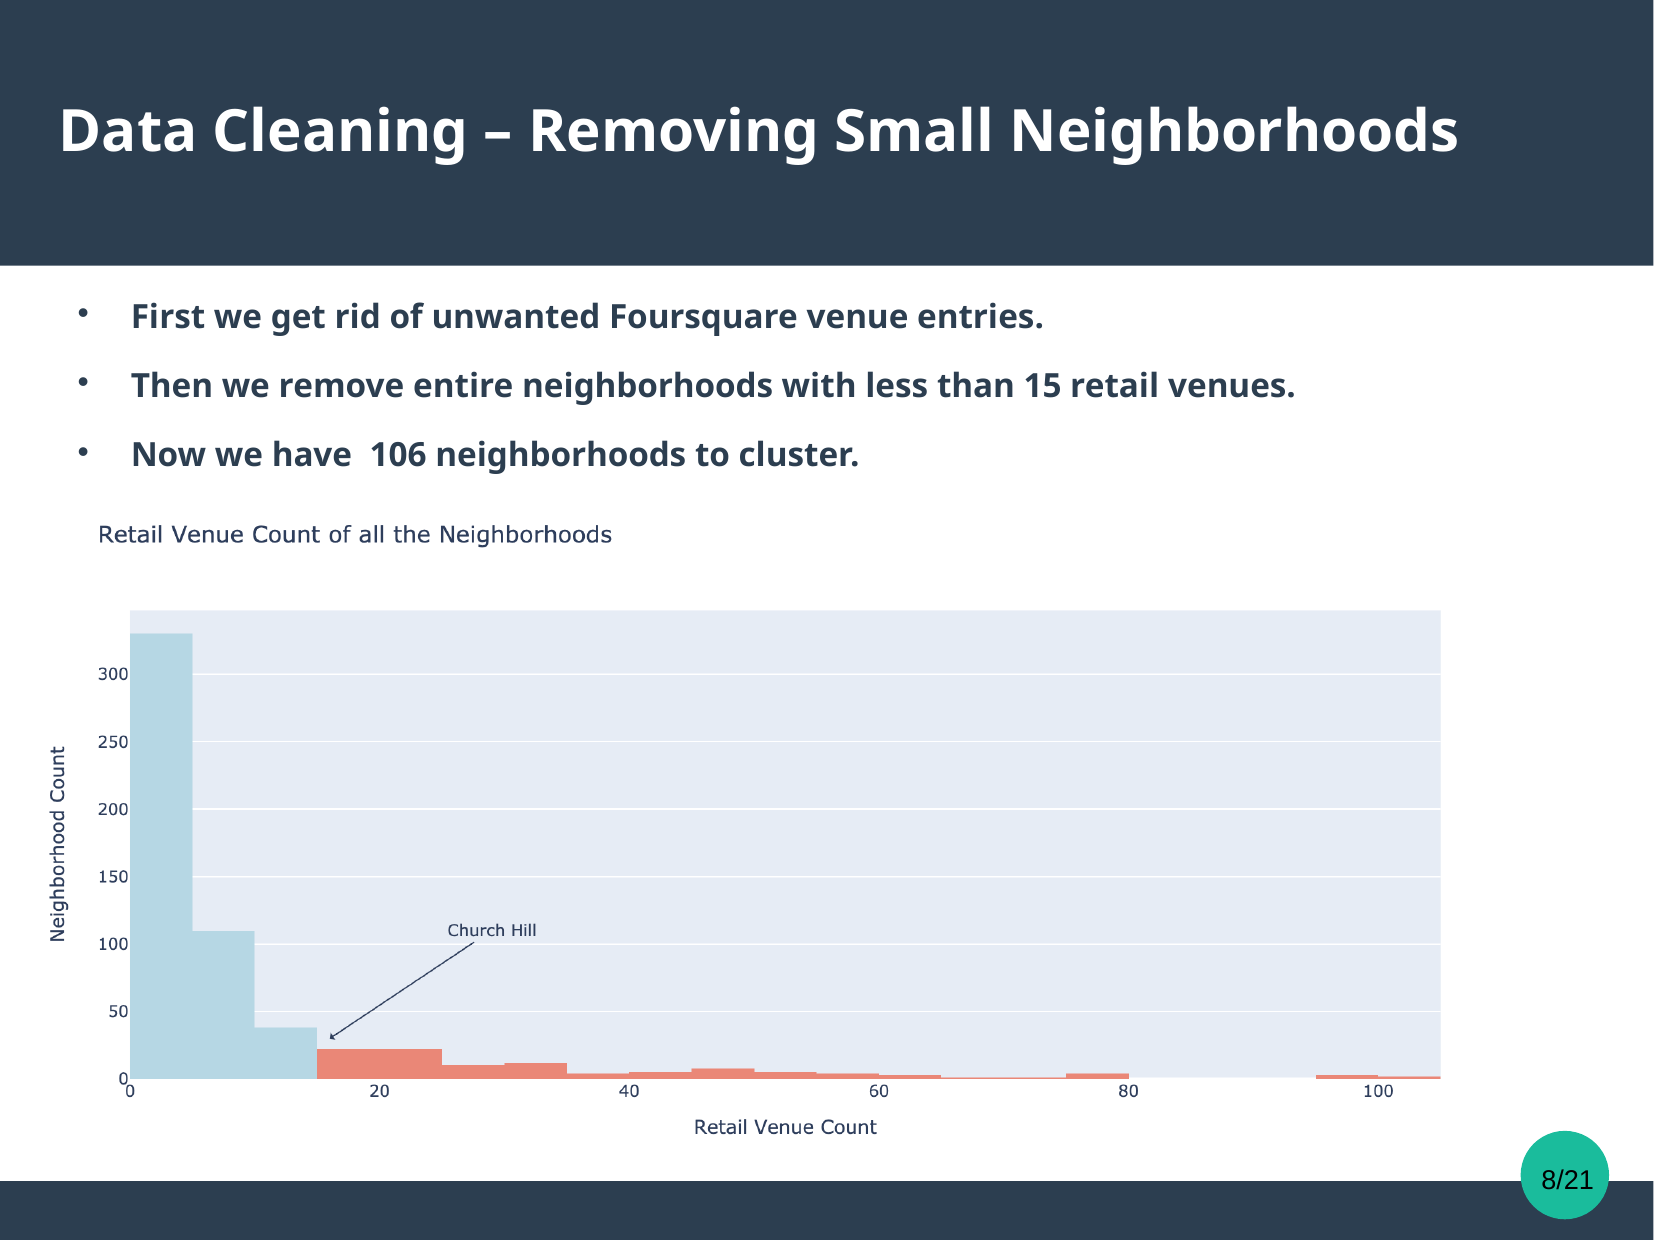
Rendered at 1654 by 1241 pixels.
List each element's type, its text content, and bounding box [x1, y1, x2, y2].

text_box 8/21 [1514, 1155, 1620, 1201]
text_box Data Cleaning – Removing Small Neighborhoods [58, 49, 1595, 207]
text_box First we get rid of unwanted Foursquare venue entries. Then we remove entire neighborhoods with less than 15 retail venues. Now we have 106 neighborhoods to cluster. [59, 294, 1596, 585]
picture [14, 509, 1482, 1149]
